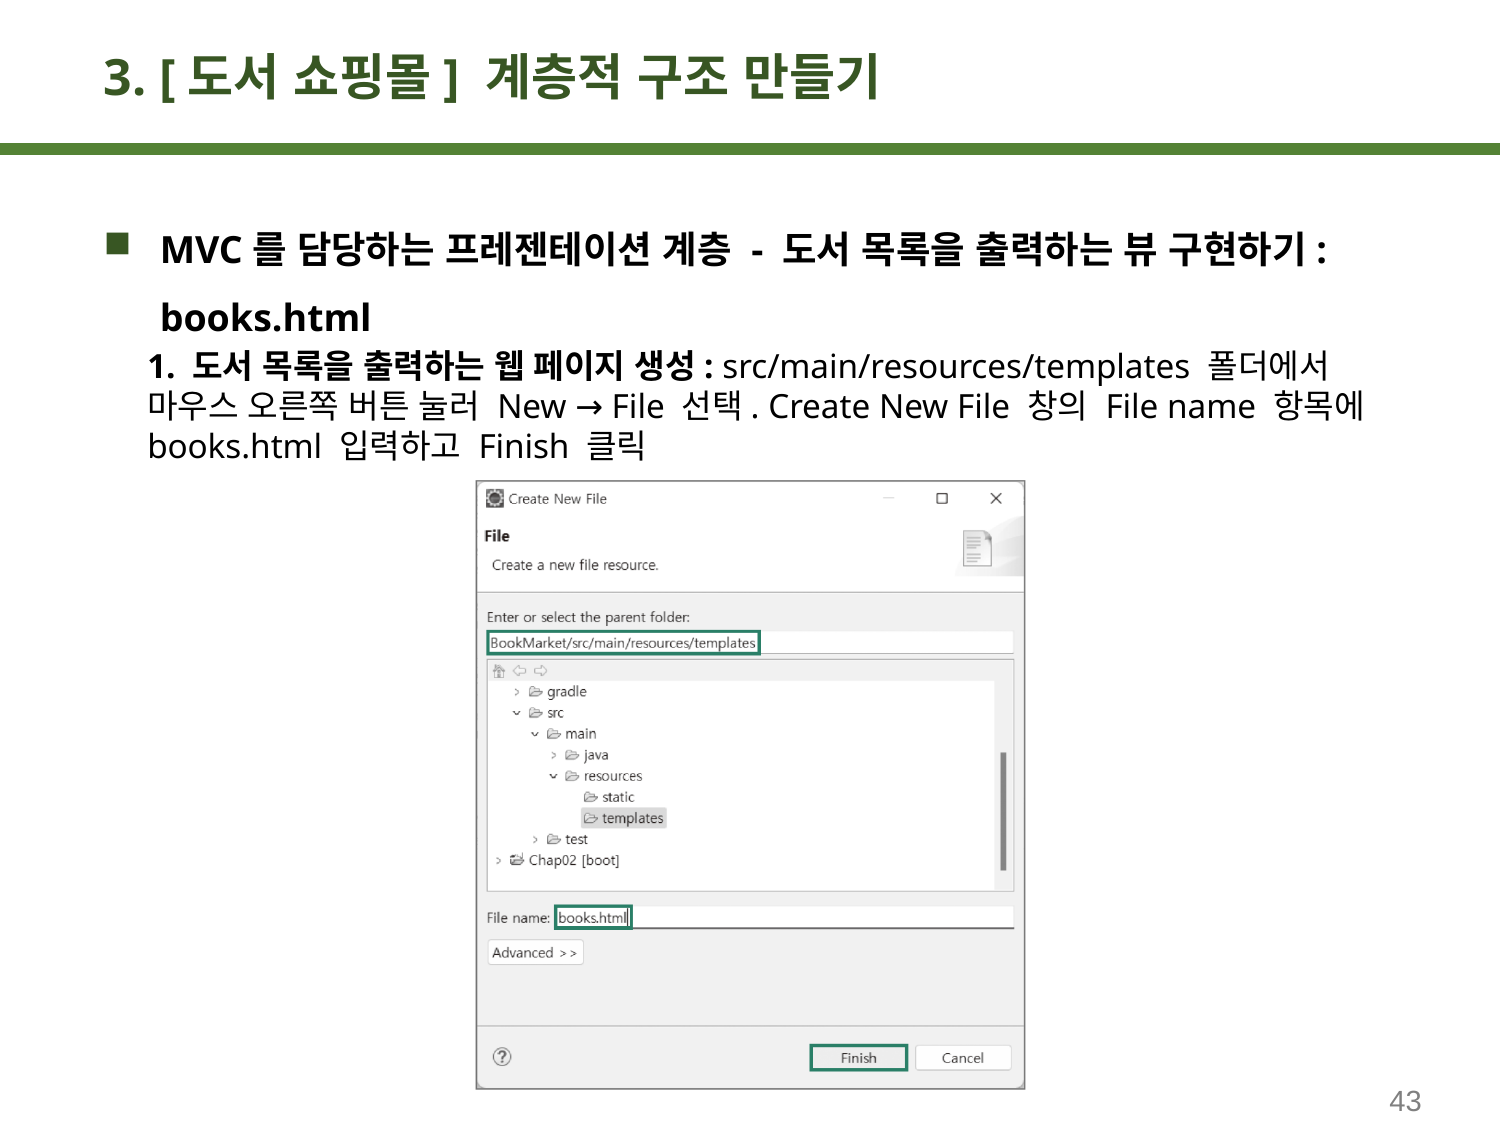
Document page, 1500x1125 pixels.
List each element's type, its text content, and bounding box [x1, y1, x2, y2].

picture [471, 474, 1029, 1095]
list MVC를 담당하는 프레젠테이션 계층 - 도서 목록을 출력하는 뷰 구현하기: books.html 1. 도서 목록을 출력하는 웹 페이지 생성: src/main/resources/templates 폴더에서 마우스 오른쪽 버튼 눌러 New → File 선택. Create New File 창의 File name 항목에 books.html 입력하고 Finish 클릭 [88, 196, 1436, 1083]
title 3. [도서 쇼핑몰] 계층적 구조 만들기 [88, 30, 1211, 121]
